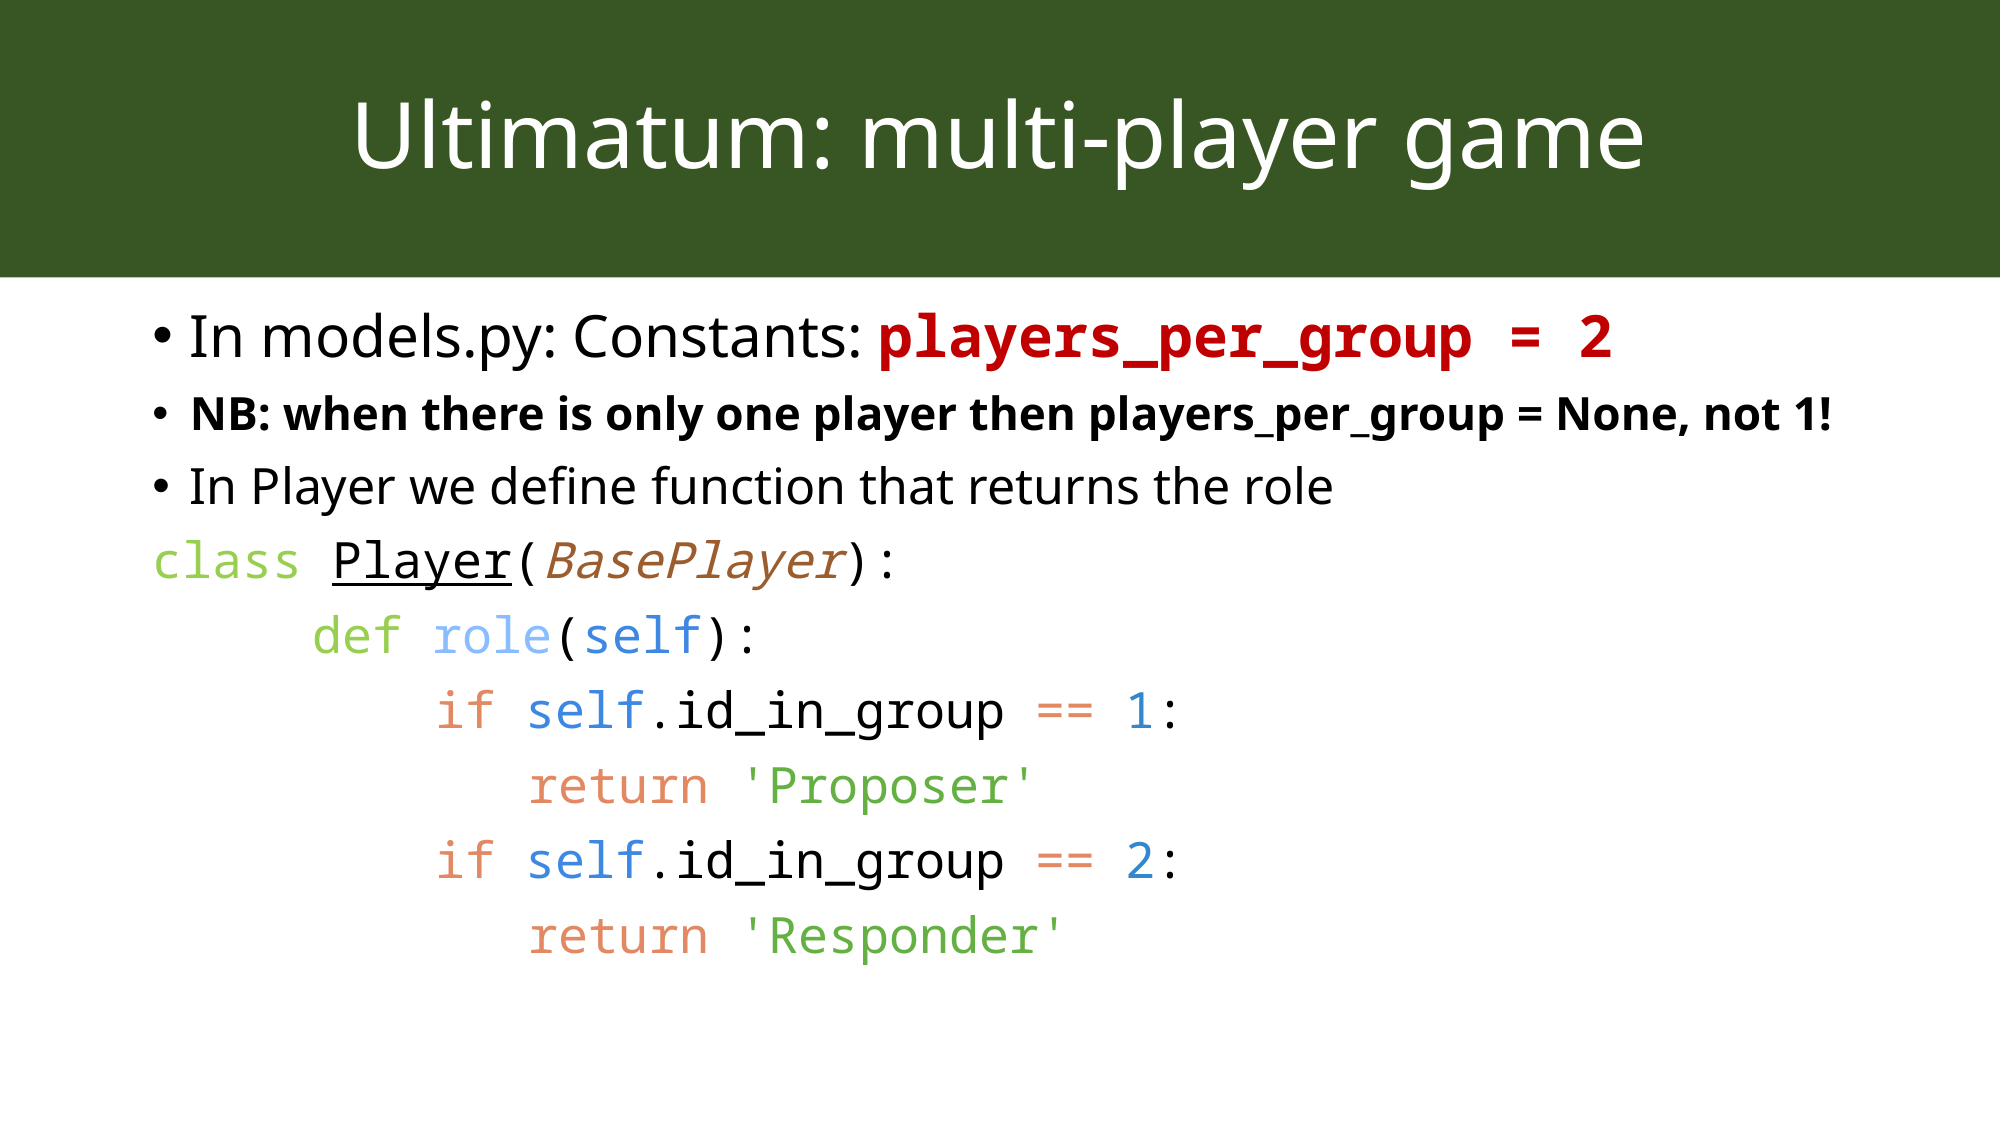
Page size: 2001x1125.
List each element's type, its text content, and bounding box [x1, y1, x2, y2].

list In models.py: Constants: players_per_group = 2 NB: when there is only one player then players_per_group = None, not 1! In Player we define function that returns the role class Player(BasePlayer): def role(self): if self.id_in_group == 1: return 'Proposer' if self.id_in_group == 2: return 'Responder' [137, 299, 1863, 1014]
text_box [500, 509, 1500, 570]
title Ultimatum: multi-player game [0, 0, 2000, 278]
